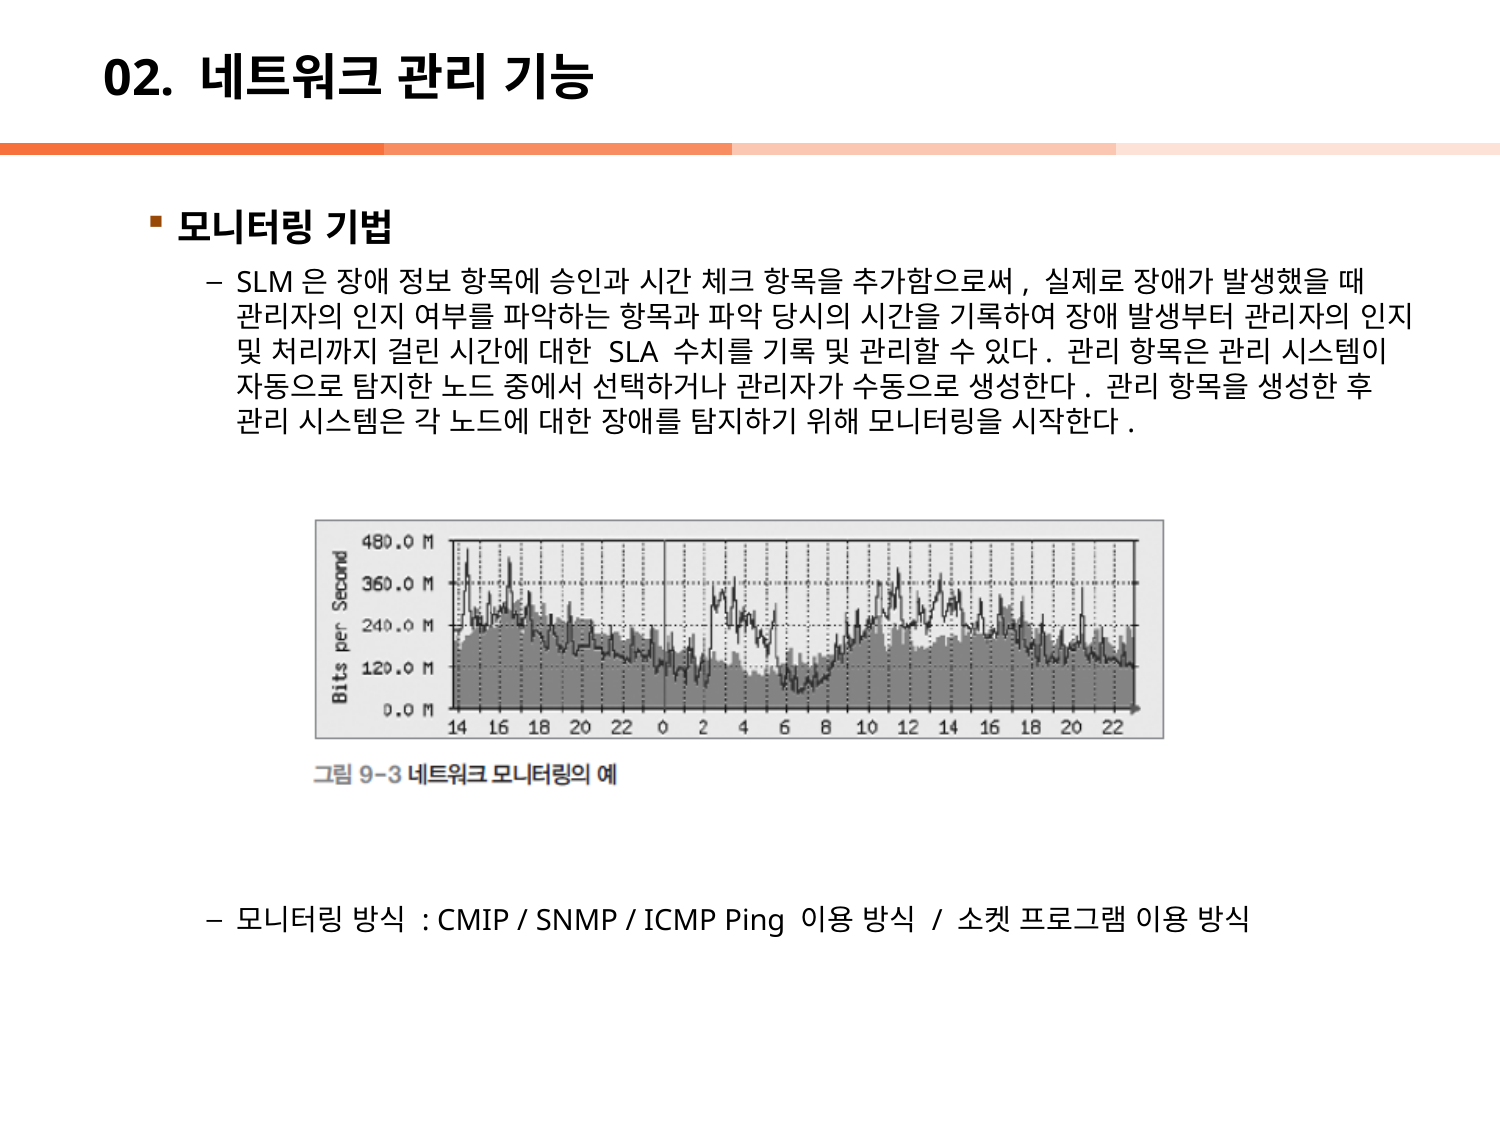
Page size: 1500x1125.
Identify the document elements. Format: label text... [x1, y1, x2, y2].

picture [297, 501, 1191, 799]
list 모니터링 기법 SLM은 장애 정보 항목에 승인과 시간 체크 항목을 추가함으로써, 실제로 장애가 발생했을 때 관리자의 인지 여부를 파악하는 항목과 파악 당시의 시간을 기록하여 장애 발생부터 관리자의 인지 및 처리까지 걸린 시간에 대한 SLA 수치를 기록 및 관리할 수 있다. 관리 항목은 관리 시스템이 자동으로 탐지한 노드 중에서 선택하거나 관리자가 수동으로 생성한다. 관리 항목을 생성한 후 관리 시스템은 각 노드에 대한 장애를 탐지하기 위해 모니터링을 시작한다. 모니터링 방식 : CMIP / SNMP / ICMP Ping 이용 방식 / 소켓 프로그램 이용 방식 [88, 196, 1436, 1083]
title 02. 네트워크 관리 기능 [88, 30, 1330, 121]
